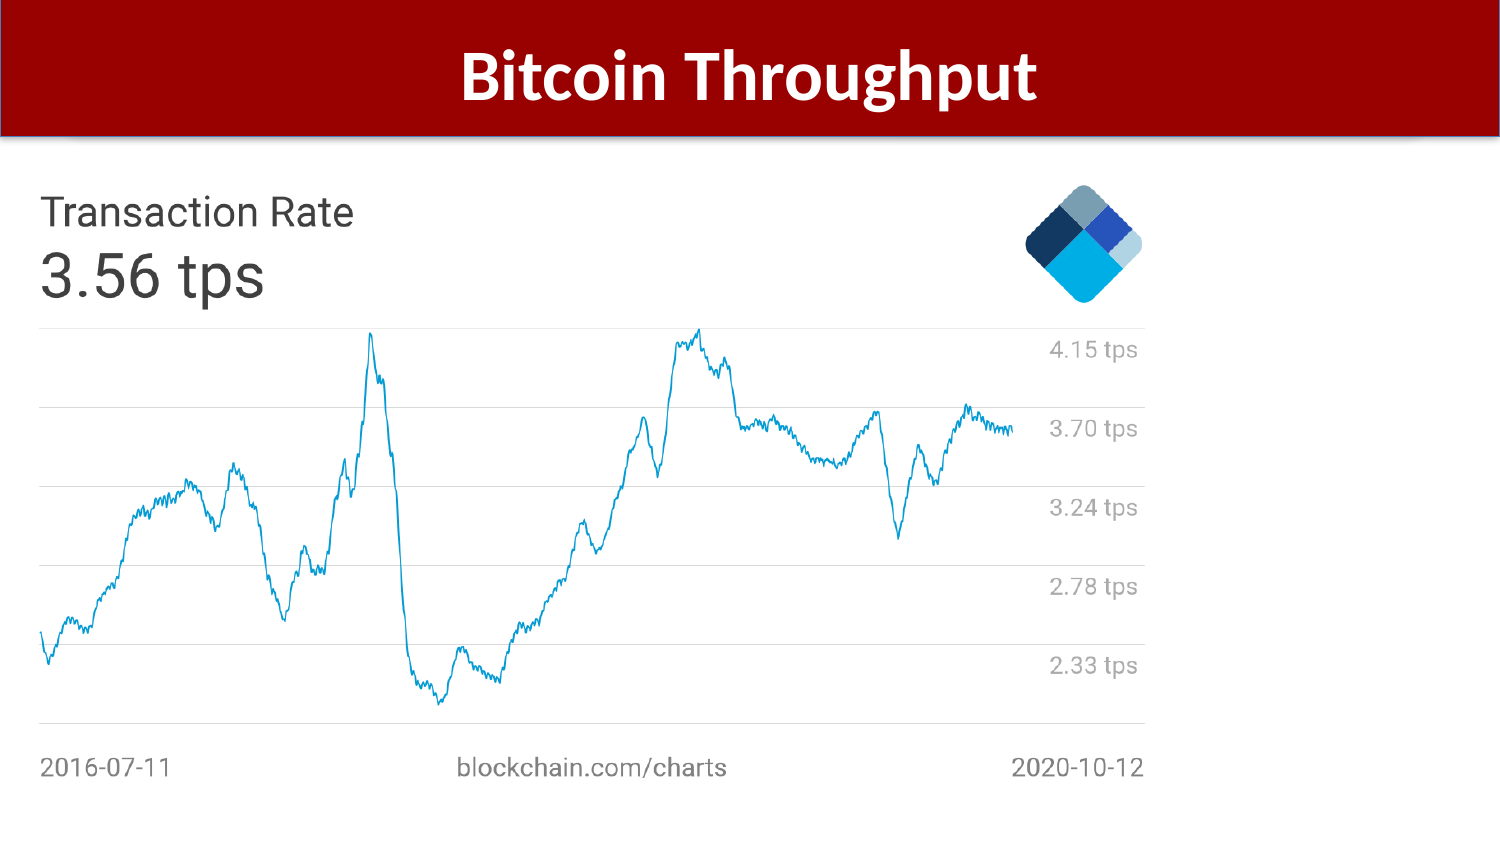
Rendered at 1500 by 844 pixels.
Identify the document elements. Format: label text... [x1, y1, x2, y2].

title Bitcoin Throughput [75, 20, 1425, 123]
picture [0, 148, 1184, 814]
